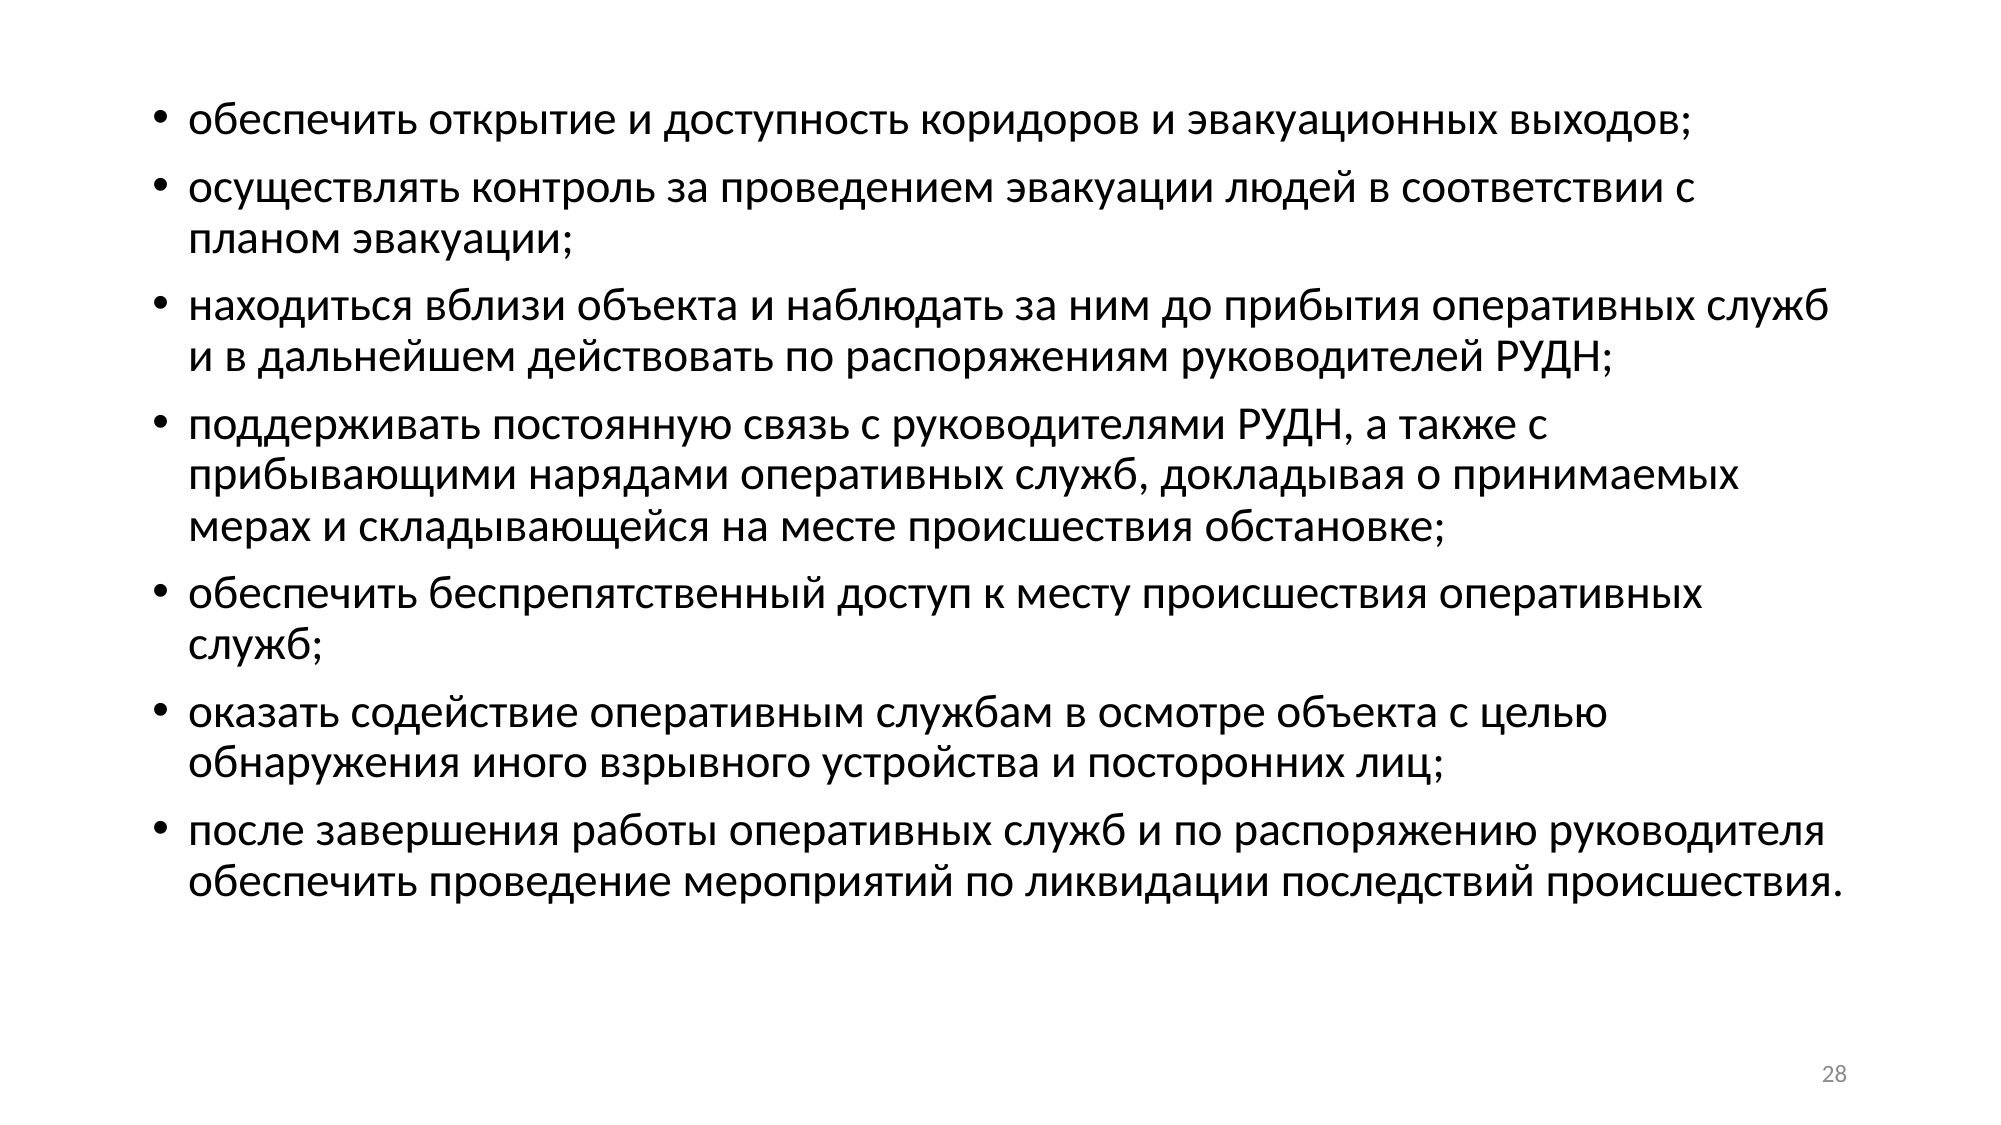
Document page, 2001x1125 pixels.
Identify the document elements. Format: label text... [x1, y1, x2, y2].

list обеспечить открытие и доступность коридоров и эвакуационных выходов; осуществлять контроль за проведением эвакуации людей в соответствии с планом эвакуации; находиться вблизи объекта и наблюдать за ним до прибытия оперативных служб и в дальнейшем действовать по распоряжениям руководителей РУДН; поддерживать постоянную связь с руководителями РУДН, а также с прибывающими нарядами оперативных служб, докладывая о принимаемых мерах и складывающейся на месте происшествия обстановке; обеспечить беспрепятственный доступ к месту происшествия оперативных служб; оказать содействие оперативным службам в осмотре объекта с целью обнаружения иного взрывного устройства и посторонних лиц; после завершения работы оперативных служб и по распоряжению руководителя обеспечить проведение мероприятий по ликвидации последствий происшествия. [137, 86, 1863, 945]
slide_number 28 [1412, 1042, 1863, 1103]
